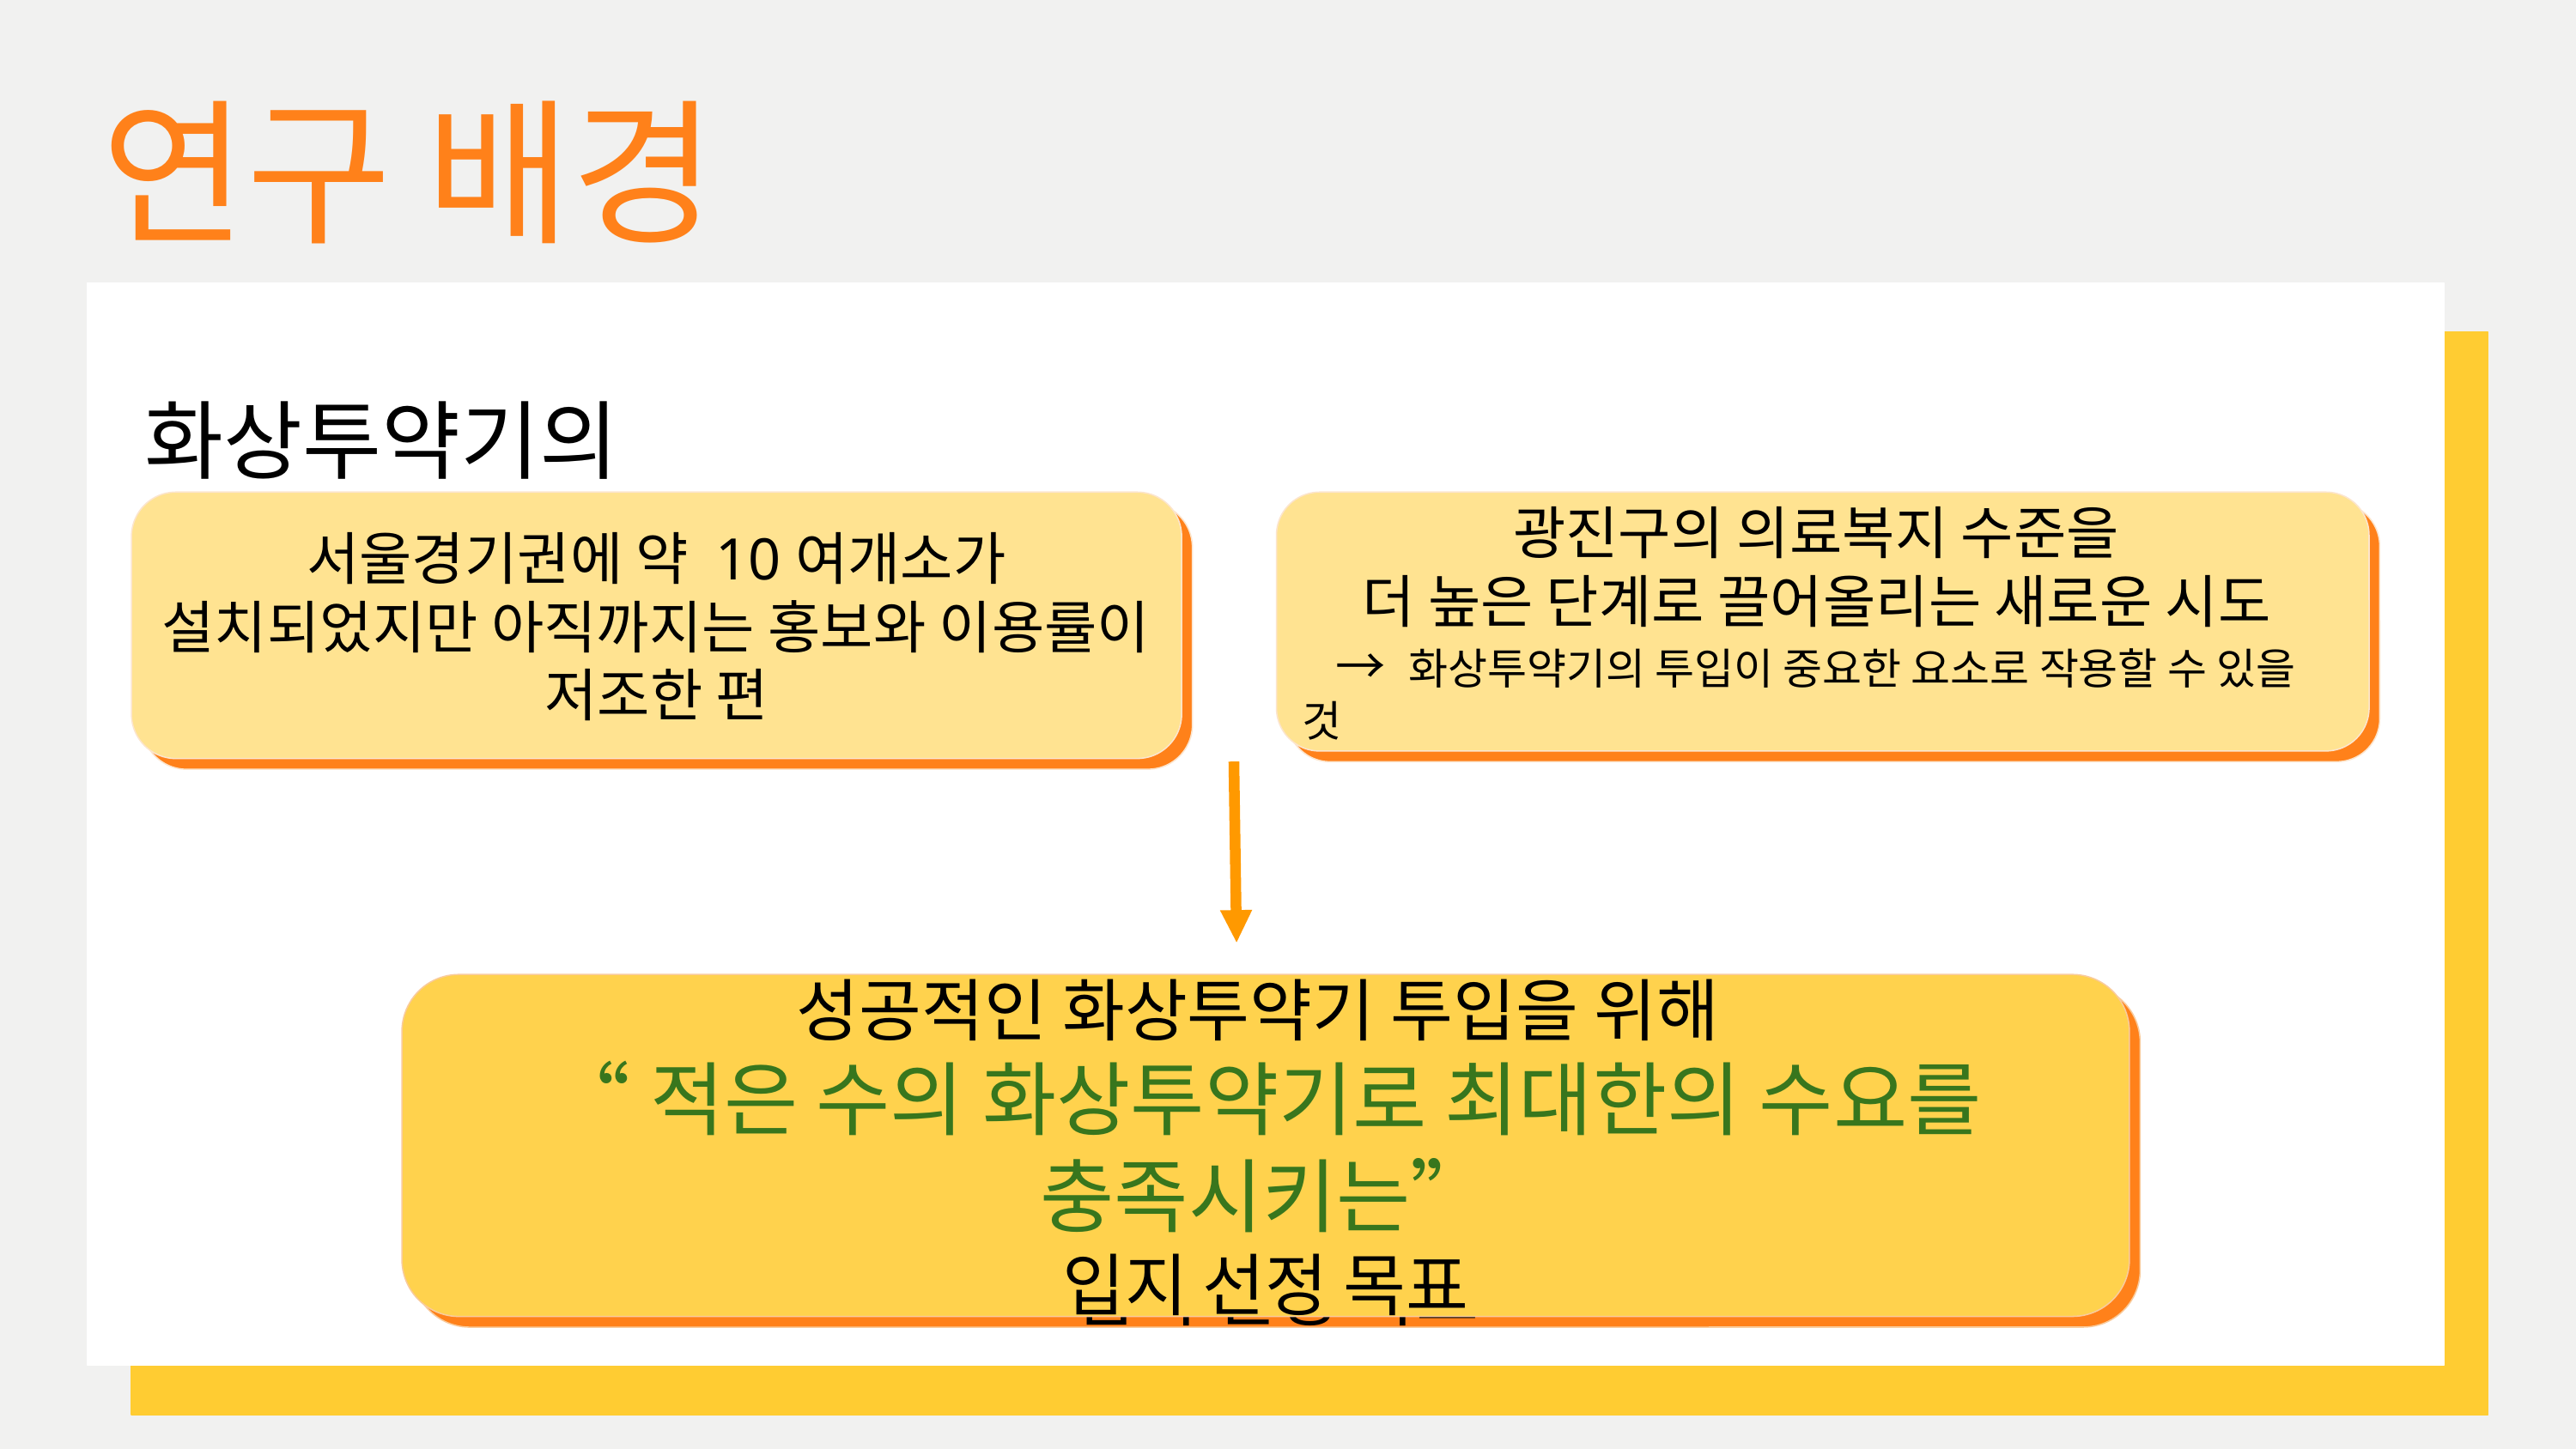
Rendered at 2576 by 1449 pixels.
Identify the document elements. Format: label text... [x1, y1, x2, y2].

text_box 성공적인 화상투약기 투입을 위해 “적은 수의 화상투약기로 최대한의 수요를 충족시키는” 입지 선정 목표 [402, 974, 2129, 1317]
text_box 광진구의 의료복지 수준을 더 높은 단계로 끌어올리는 새로운 시도 → 화상투약기의 투입이 중요한 요소로 작용할 수 있을 것 [1276, 492, 2370, 751]
text_box 연구 배경 [101, 36, 744, 263]
text_box [87, 282, 2445, 1366]
text_box 서울경기권에 약 10여개소가 설치되었지만 아직까지는 홍보와 이용률이 저조한 편 [131, 492, 1182, 759]
text_box 성공적인 화상투약기 투입을 위해 적은 수의 화상투약기로 최대한의 수요를 충족시키는 입지 선정 목표 [425, 997, 2141, 1328]
text_box [131, 331, 2488, 1415]
text_box 광진구의 의료복지 수준을 더 높은 단계로 끌어올리는 새로운 시도 → 화상투약기의 투입이 중요한 요소로 작용할 수 있을 것 [1295, 511, 2380, 762]
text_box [1233, 761, 1237, 943]
text_box 화상투약기의 필요성 [144, 345, 841, 504]
text_box 화상투약기는 서울경기권에 약 10여개소가 설치되었지만 아직까지는 홍보와 이용률이 저조한 편 [150, 512, 1193, 770]
